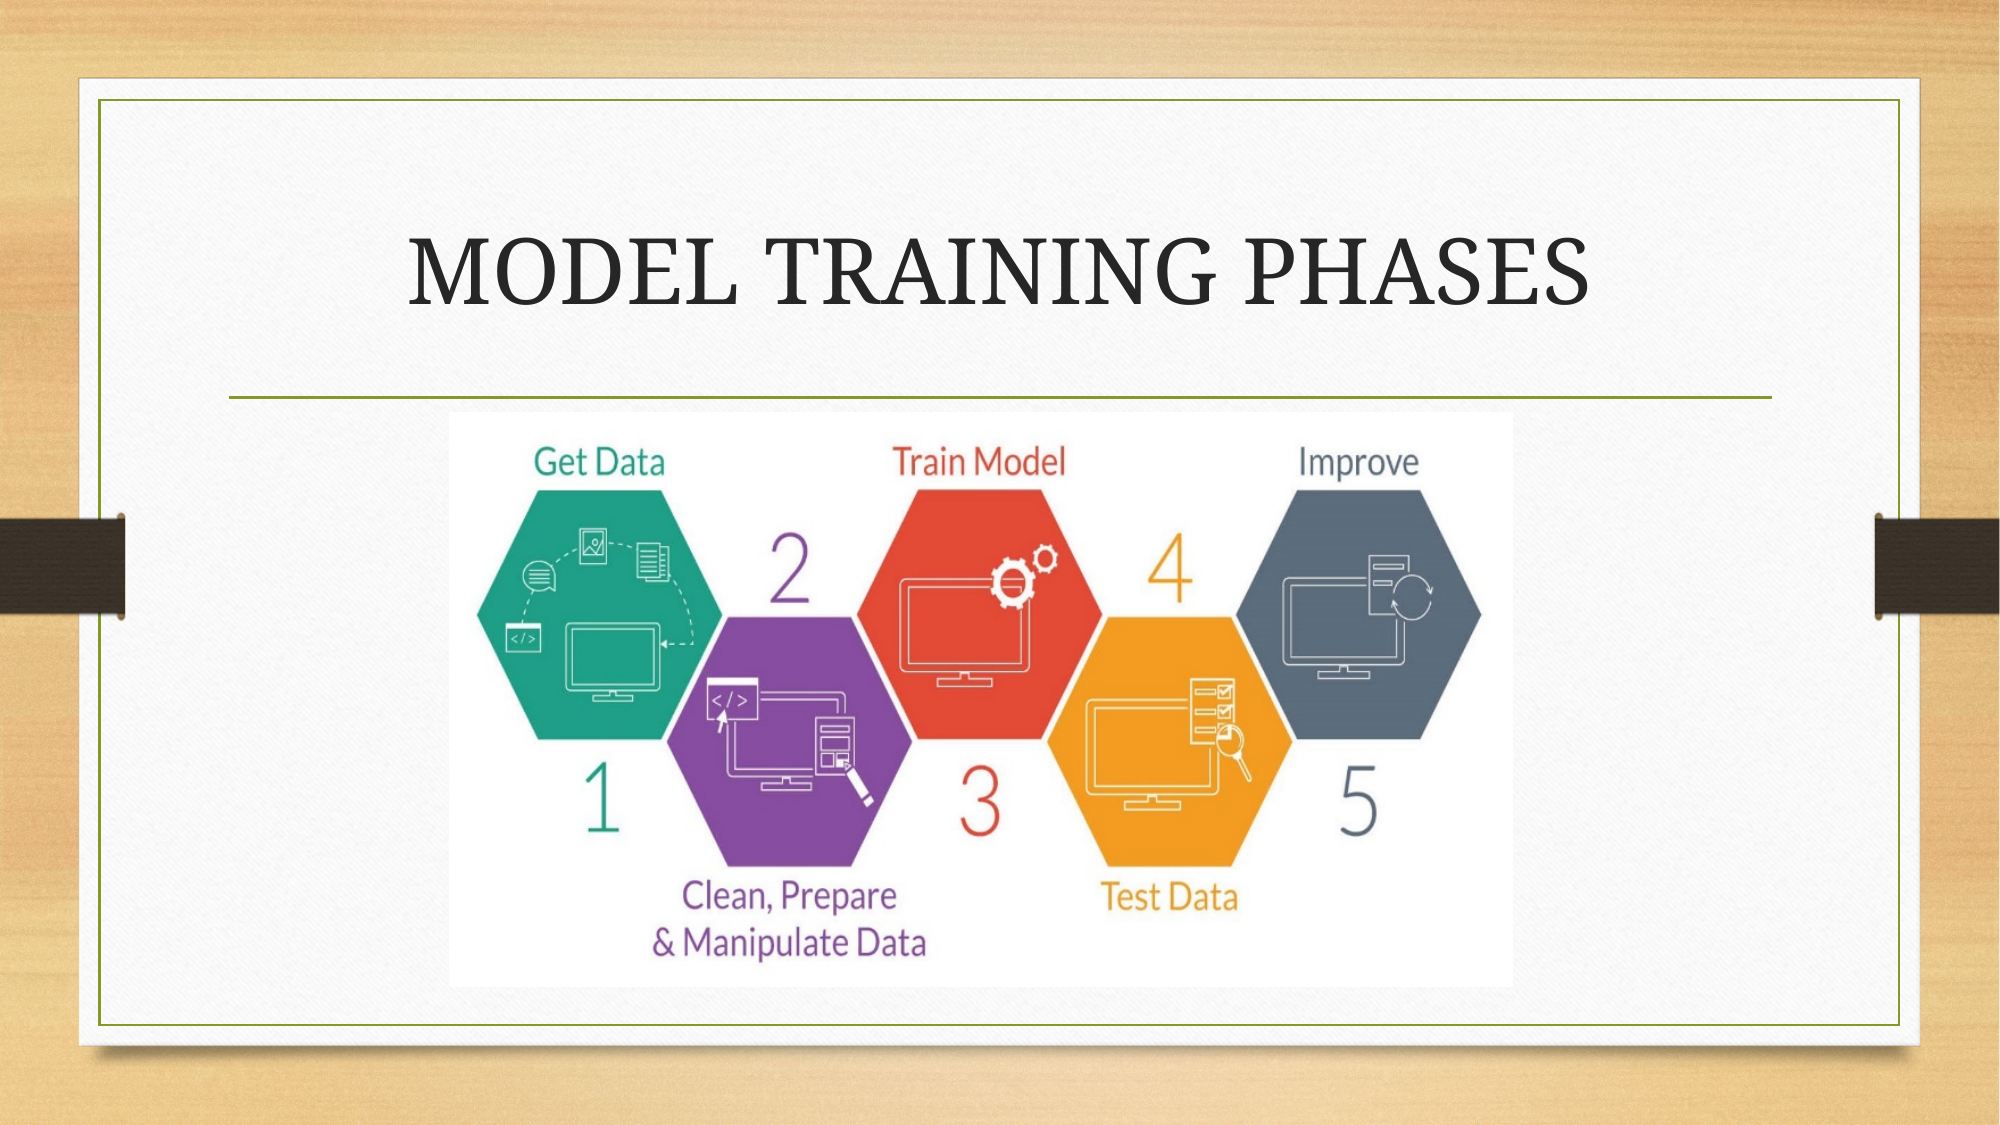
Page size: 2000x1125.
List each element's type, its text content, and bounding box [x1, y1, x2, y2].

picture [0, 0, 2000, 1125]
title MODEL TRAINING PHASES [212, 161, 1787, 375]
